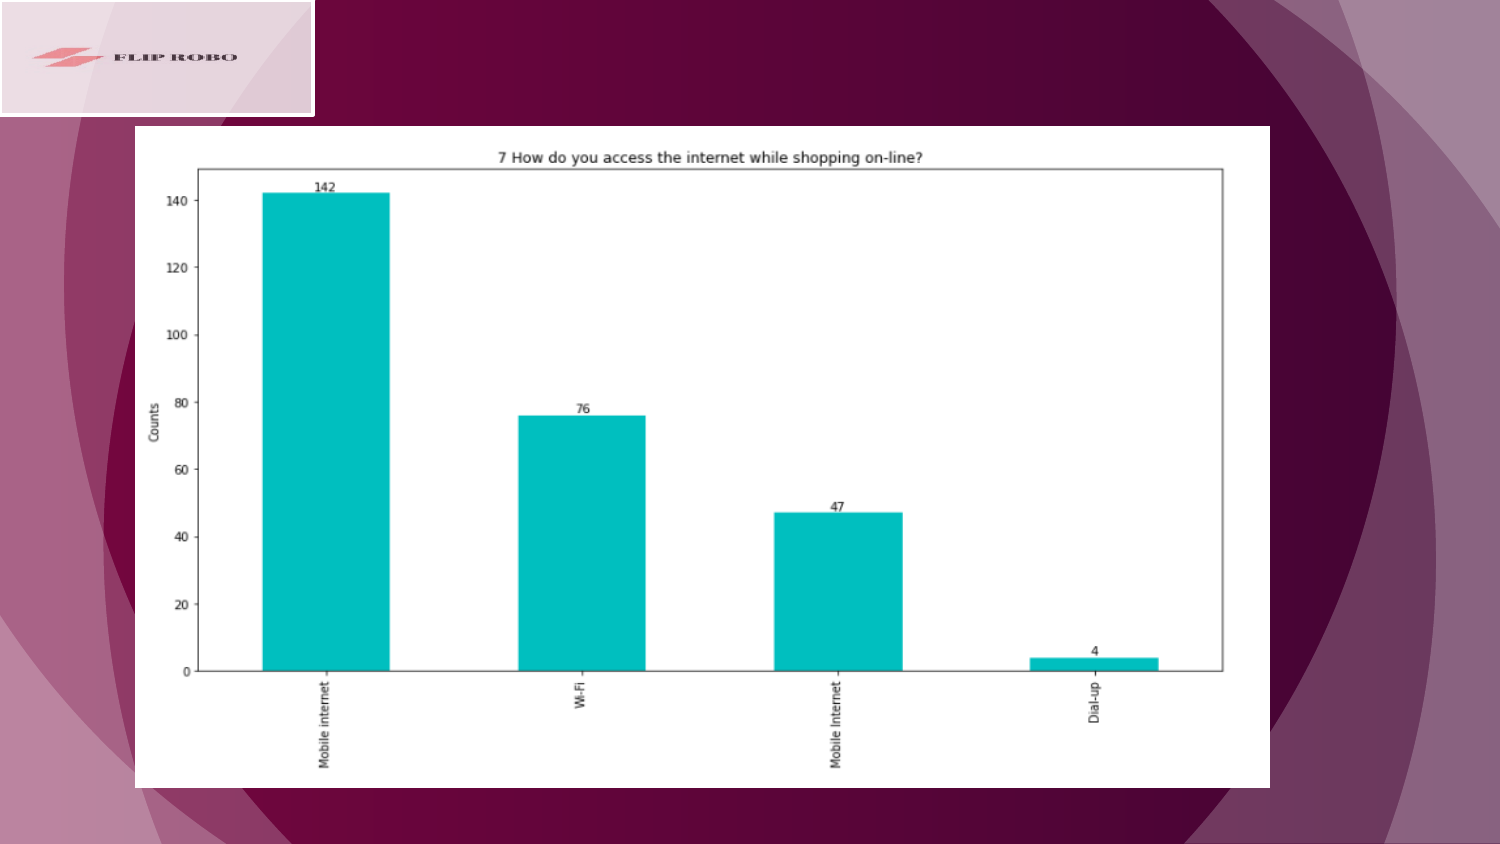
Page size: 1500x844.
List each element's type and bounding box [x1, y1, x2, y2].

picture [135, 126, 1270, 789]
